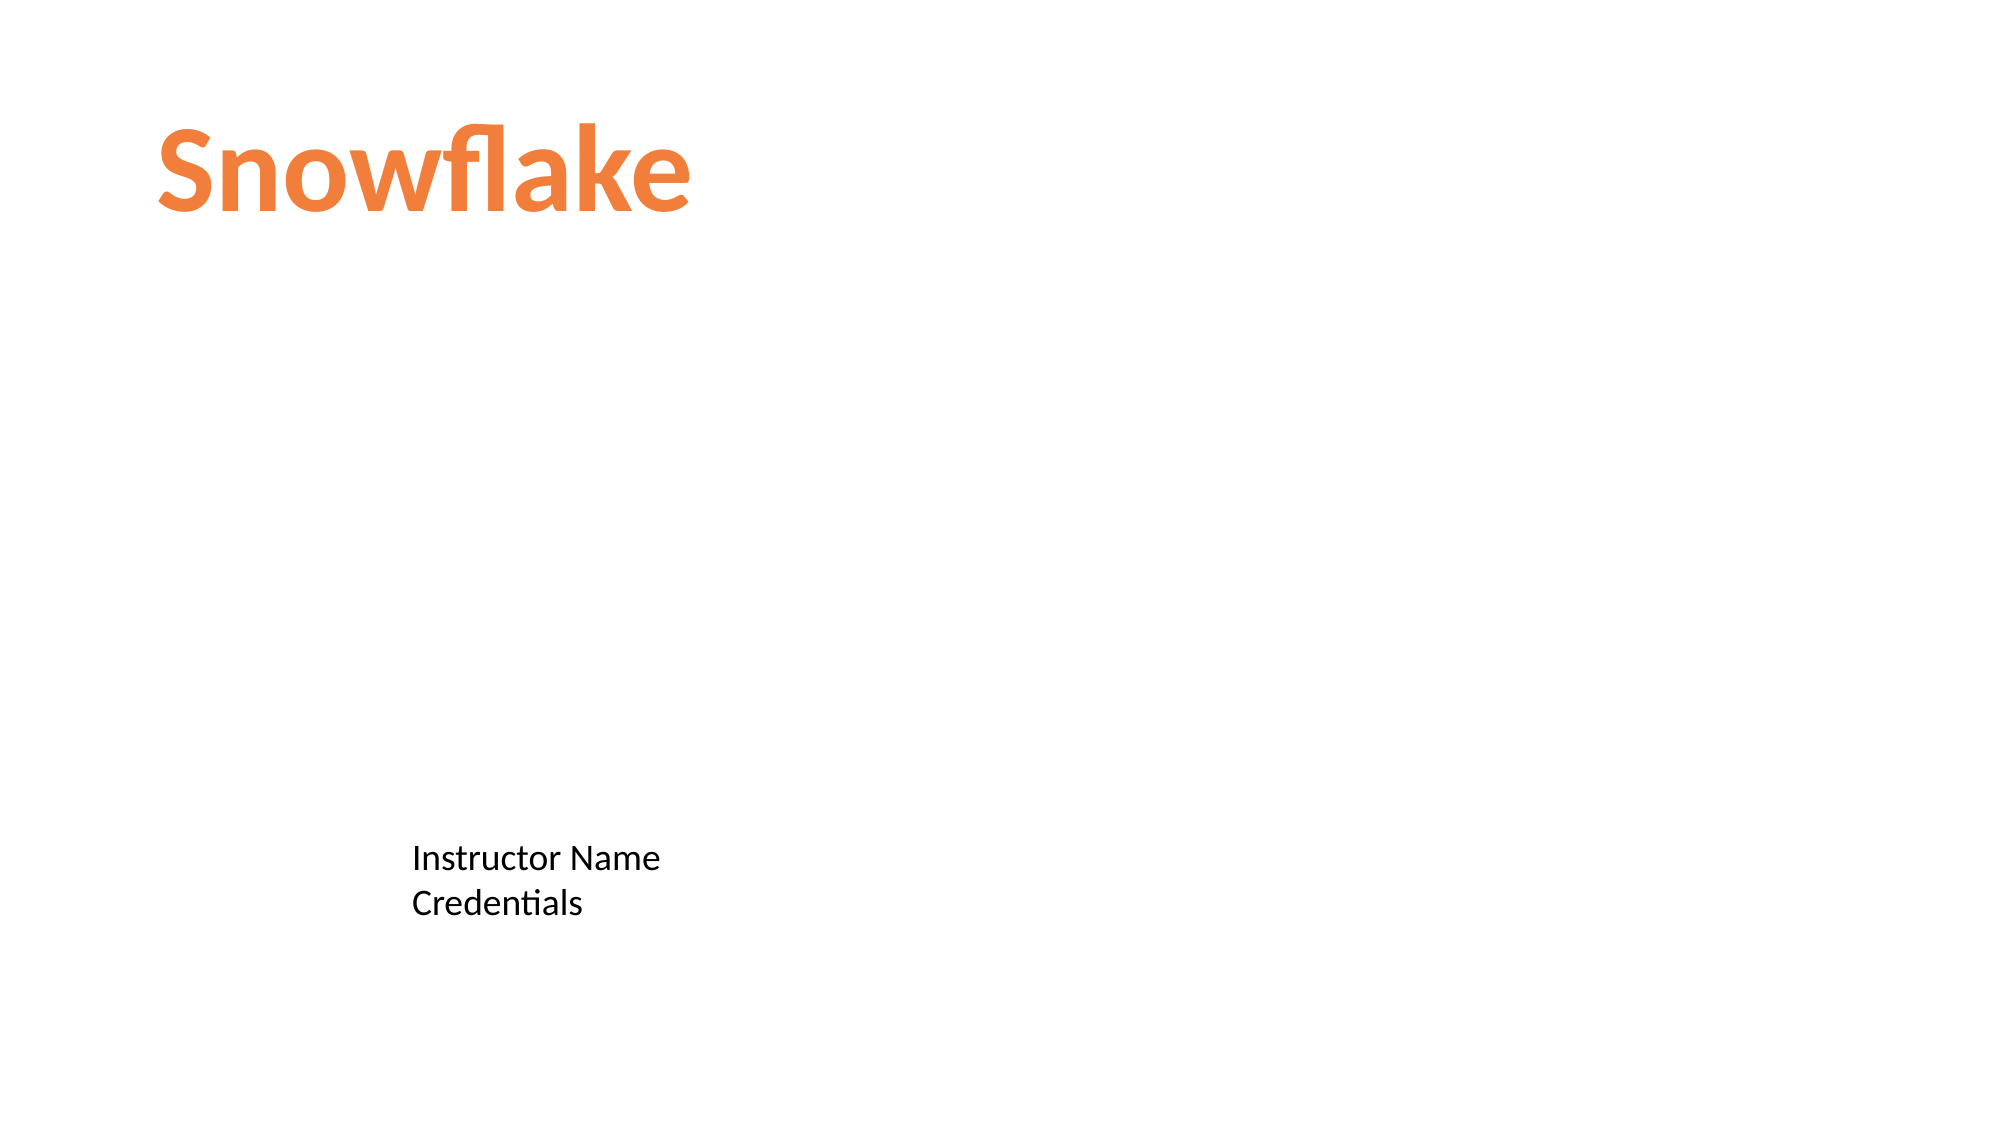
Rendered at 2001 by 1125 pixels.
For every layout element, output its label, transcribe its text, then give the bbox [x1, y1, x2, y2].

text_box Instructor Name Credentials [397, 825, 1056, 931]
text_box Snowflake [141, 78, 1434, 245]
